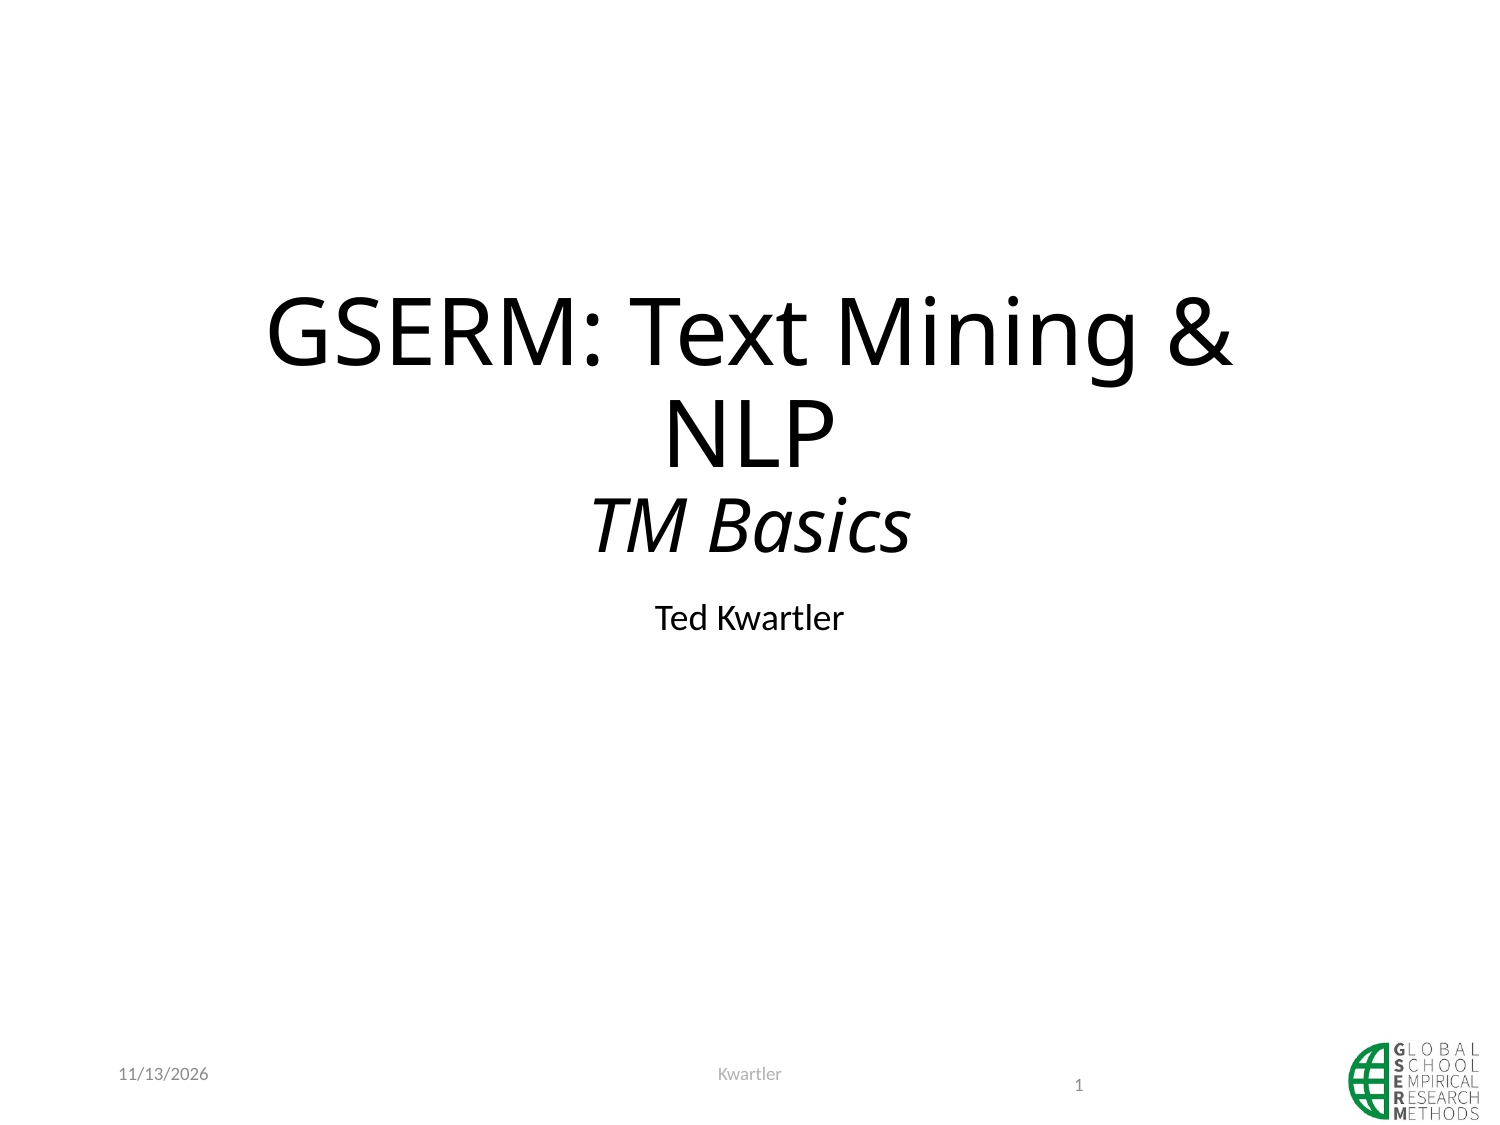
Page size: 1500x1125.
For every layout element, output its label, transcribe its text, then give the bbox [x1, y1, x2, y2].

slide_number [103, 1042, 441, 1103]
subtitle Ted Kwartler [187, 590, 1313, 863]
slide_number 1 [1059, 1042, 1200, 1103]
title GSERM: Text Mining & NLP TM Basics [187, 184, 1313, 576]
picture [1342, 1035, 1500, 1125]
footer Kwartler [496, 1042, 1004, 1103]
